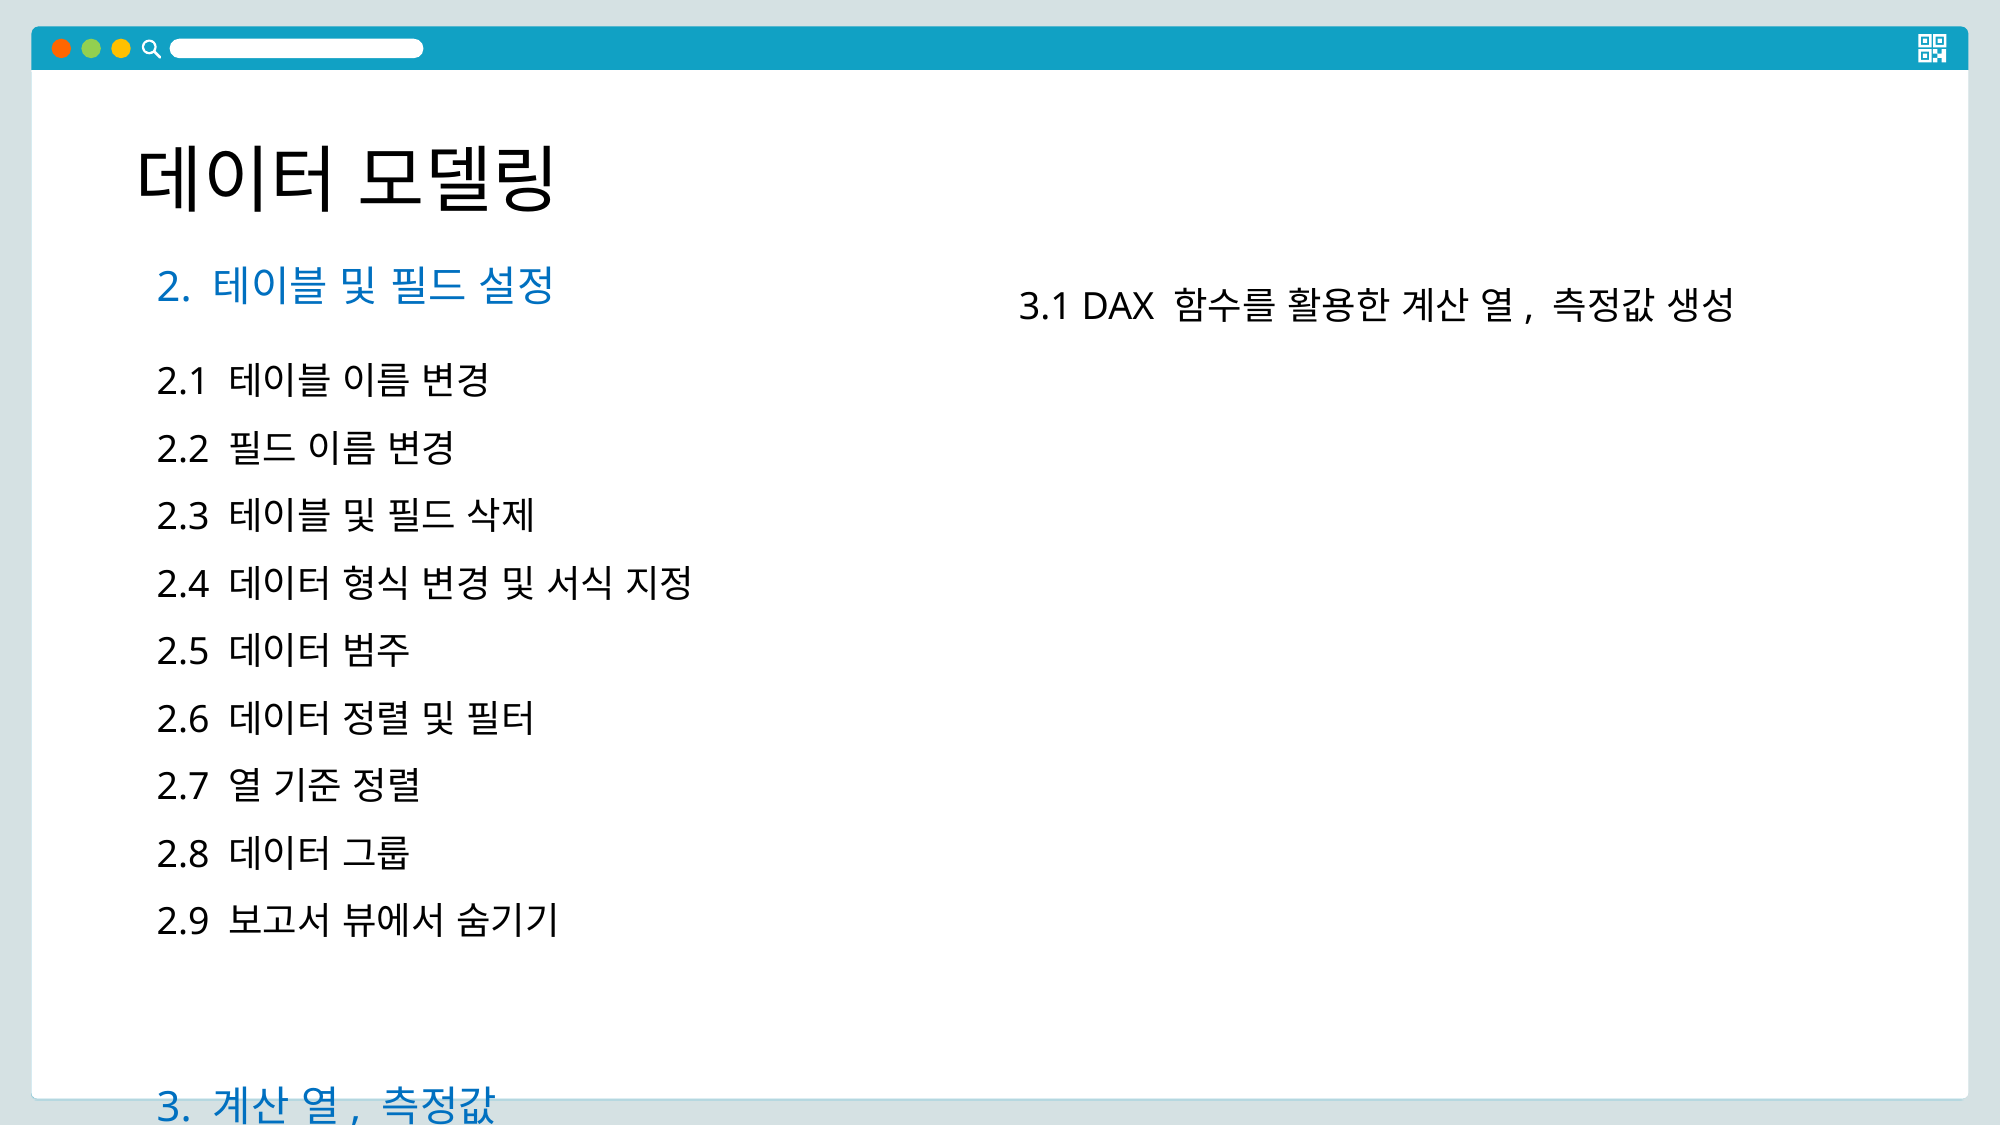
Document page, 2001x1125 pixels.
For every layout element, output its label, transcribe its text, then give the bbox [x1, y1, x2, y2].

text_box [31, 26, 1969, 1099]
text_box 2. 테이블 및 필드 설정 2.1 테이블 이름 변경 2.2 필드 이름 변경 2.3 테이블 및 필드 삭제 2.4 데이터 형식 변경 및 서식 지정 2.5 데이터 범주 2.6 데이터 정렬 및 필터 2.7 열 기준 정렬 2.8 데이터 그룹 2.9 보고서 뷰에서 숨기기 3. 계산 열, 측정값 3.1 DAX 함수를 활용한 계산 열, 측정값 생성 [141, 1099, 1896, 1125]
